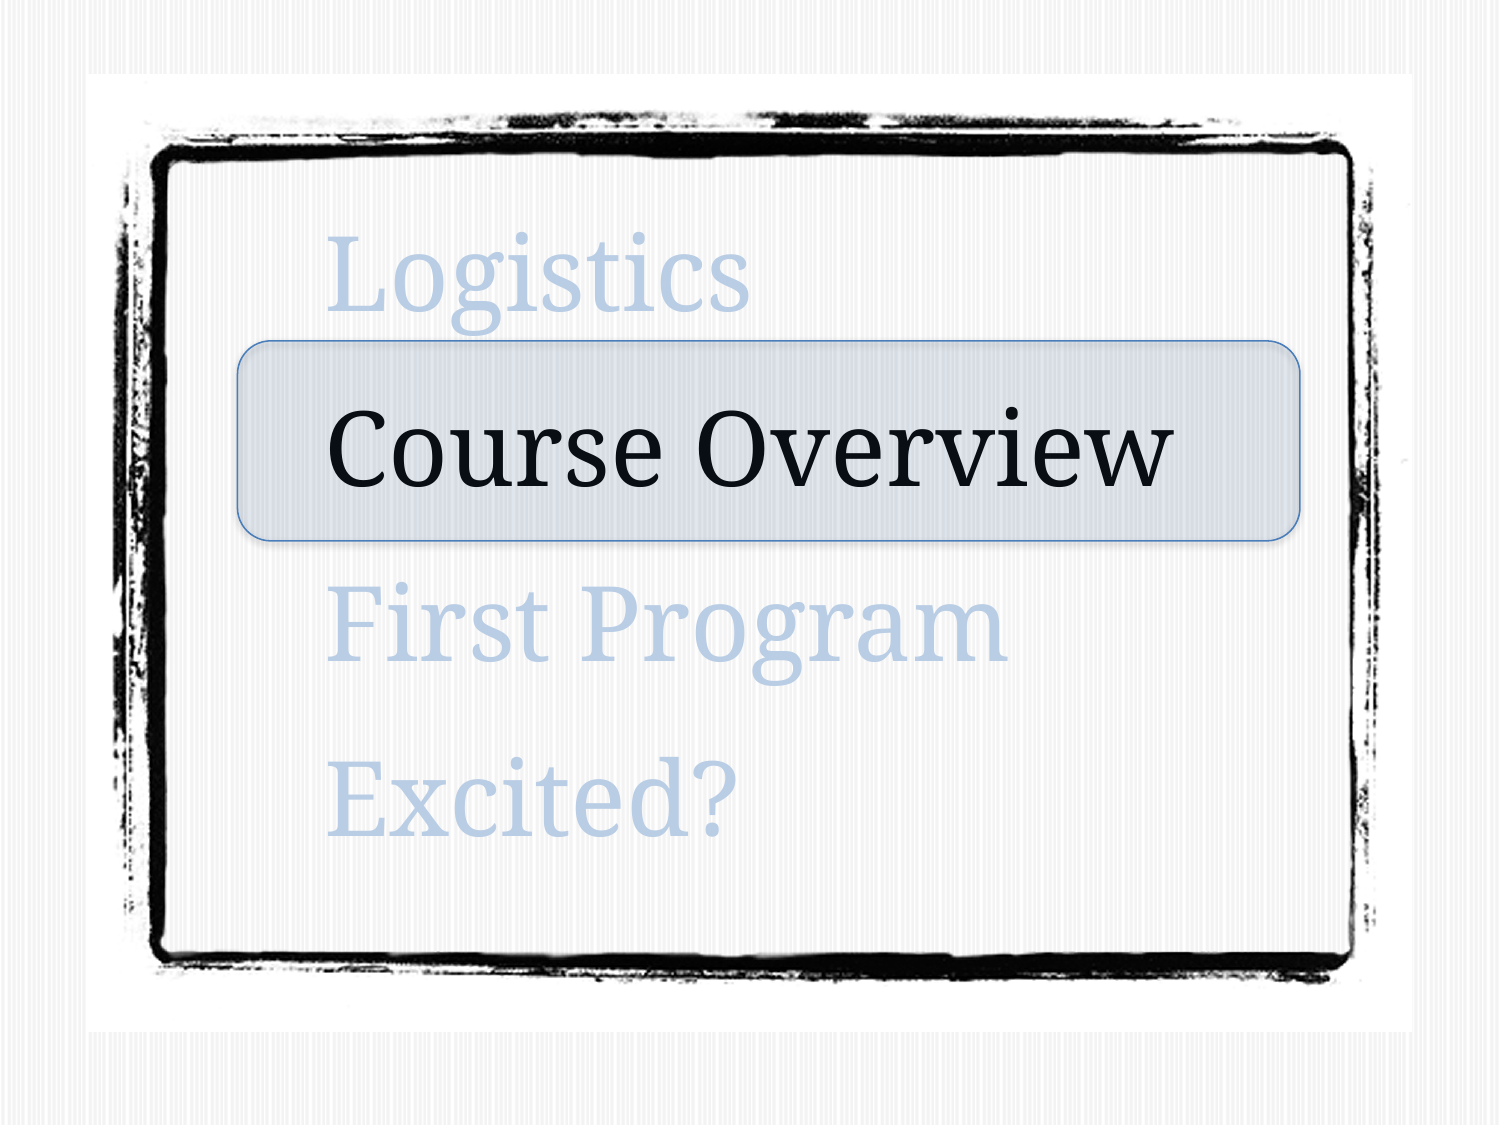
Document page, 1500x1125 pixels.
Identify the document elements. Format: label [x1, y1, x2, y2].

picture [86, 74, 1413, 1032]
